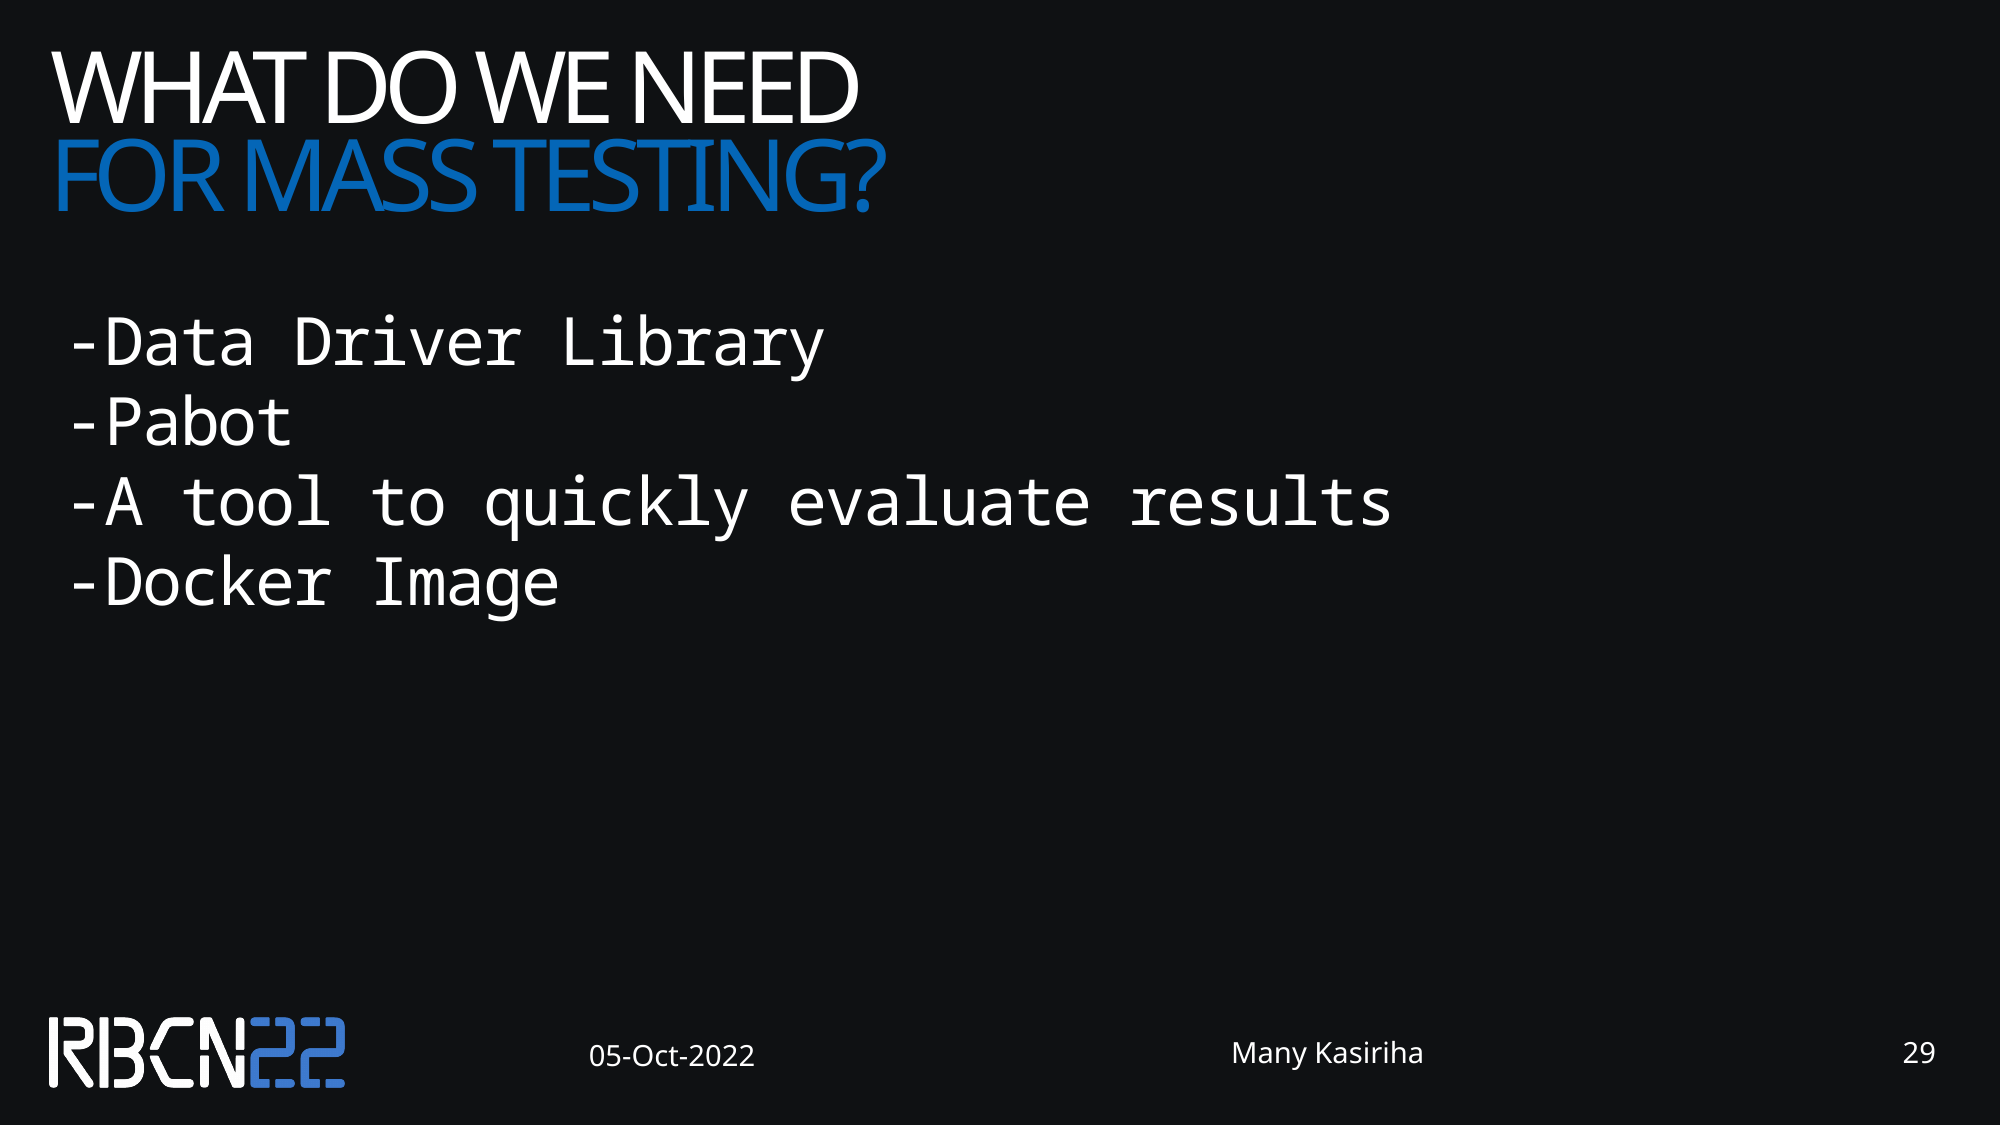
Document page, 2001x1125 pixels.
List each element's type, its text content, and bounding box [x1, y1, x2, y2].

slide_number 28 [1690, 1024, 1951, 1085]
list Data Driver Library Pabot A tool to quickly evaluate results Docker Image [49, 290, 1945, 965]
slide_number 05-Oct-2022 [344, 1024, 999, 1085]
picture [49, 1017, 345, 1088]
title What do we need [49, 56, 1945, 127]
list for Mass Testing? [49, 137, 1945, 220]
footer Many Kasiriha [999, 1024, 1656, 1085]
